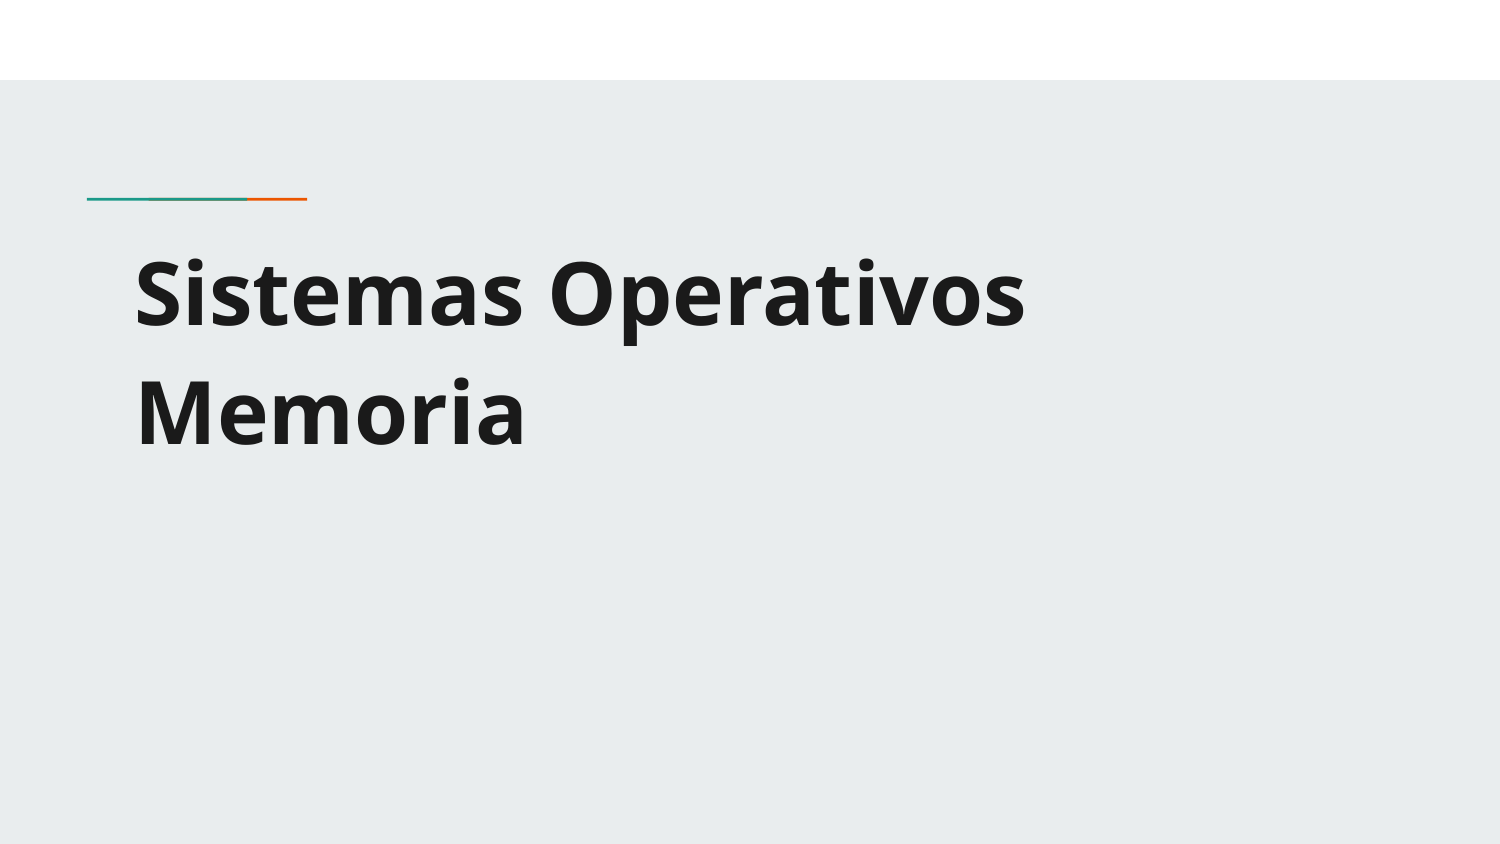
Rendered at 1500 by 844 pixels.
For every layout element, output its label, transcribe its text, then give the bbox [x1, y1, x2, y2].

title Sistemas Operativos Memoria [119, 216, 1381, 490]
